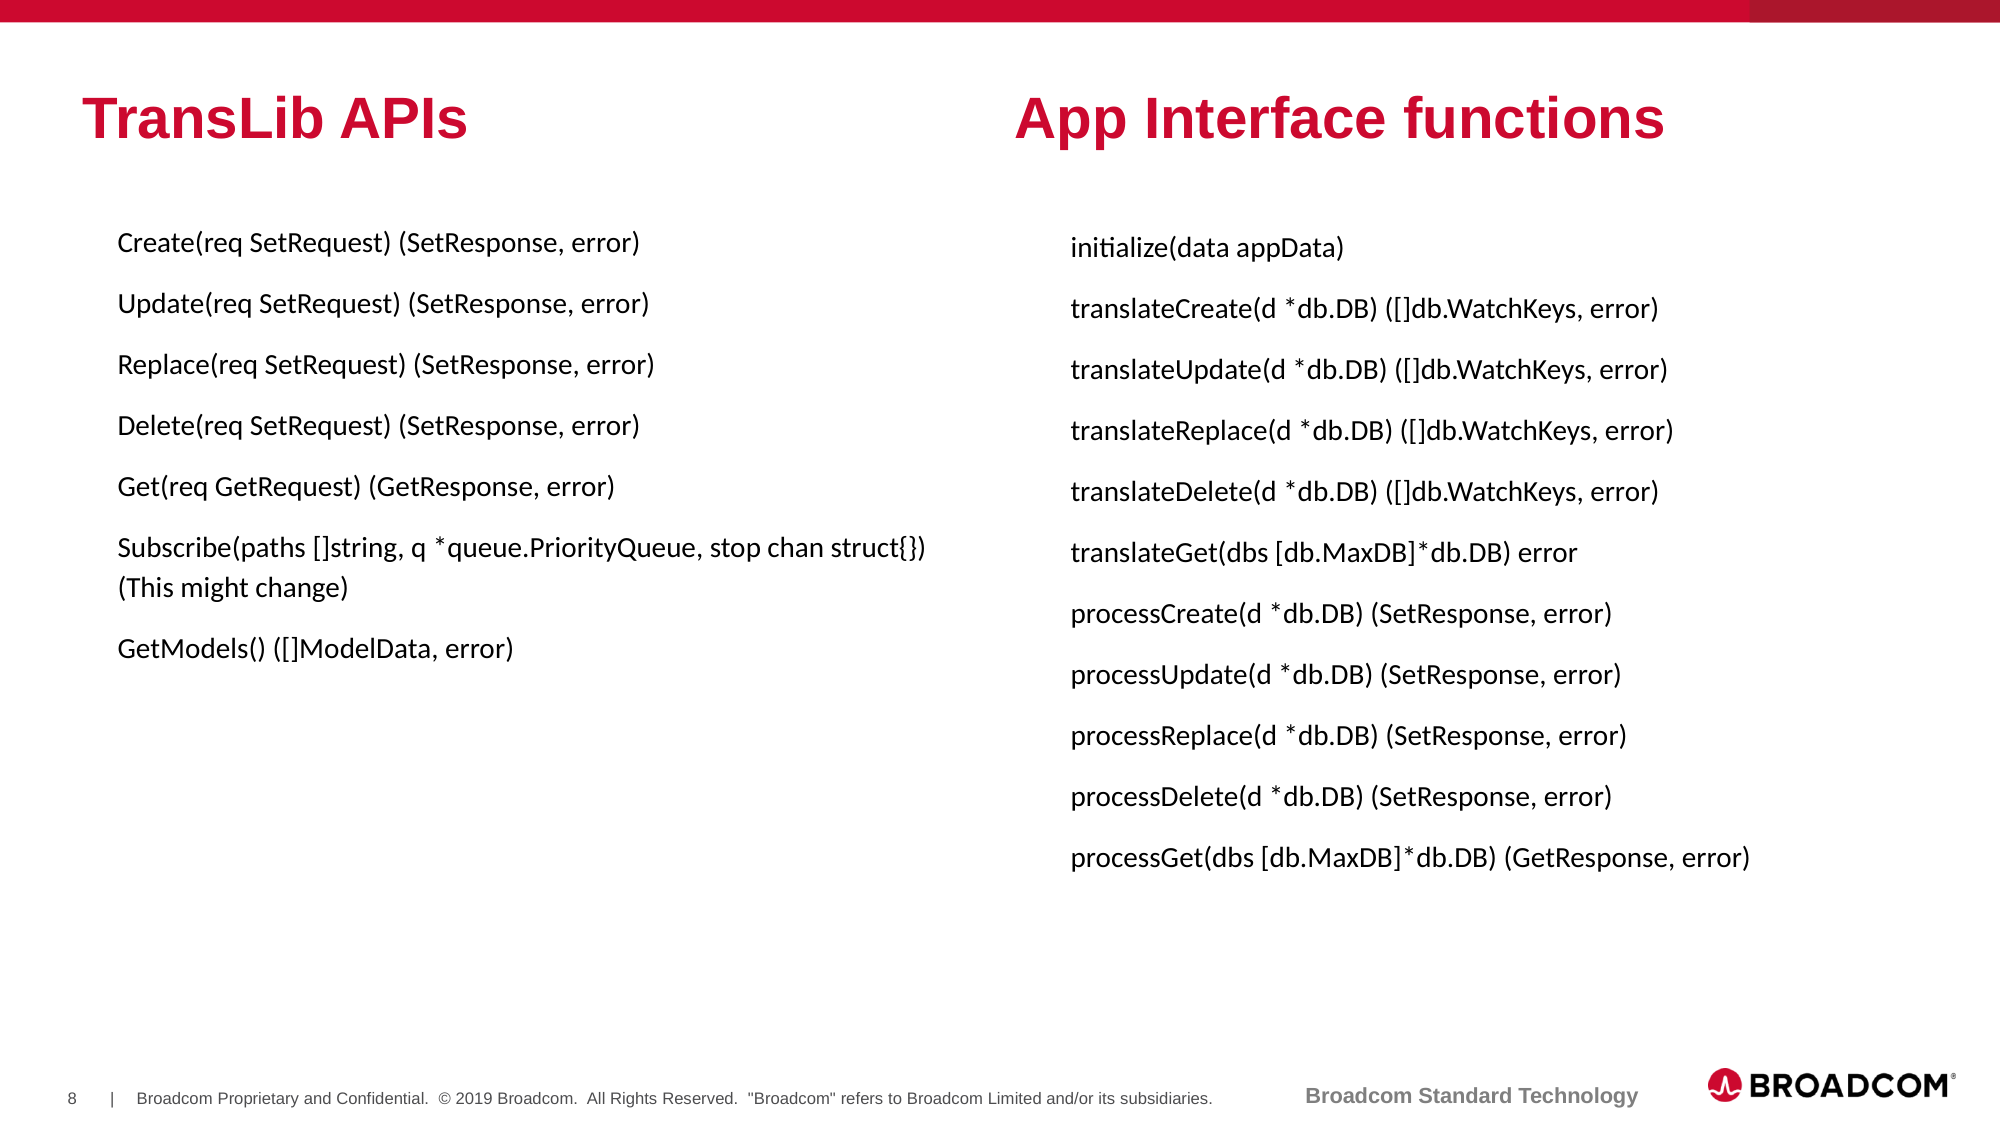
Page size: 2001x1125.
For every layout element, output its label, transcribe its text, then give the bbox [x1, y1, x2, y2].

title App Interface functions [999, 90, 1763, 151]
text_box Create(req SetRequest) (SetResponse, error) Update(req SetRequest) (SetResponse, error) Replace(req SetRequest) (SetResponse, error) Delete(req SetRequest) (SetResponse, error) Get(req GetRequest) (GetResponse, error) Subscribe(paths []string, q *queue.PriorityQueue, stop chan struct{}) (This might change) GetModels() ([]ModelData, error) [102, 203, 989, 1026]
picture [1708, 1068, 1956, 1102]
title TransLib APIs [67, 90, 726, 151]
text_box initialize(data appData) translateCreate(d *db.DB) ([]db.WatchKeys, error) translateUpdate(d *db.DB) ([]db.WatchKeys, error) translateReplace(d *db.DB) ([]db.WatchKeys, error) translateDelete(d *db.DB) ([]db.WatchKeys, error) translateGet(dbs [db.MaxDB]*db.DB) error processCreate(d *db.DB) (SetResponse, error) processUpdate(d *db.DB) (SetResponse, error) processReplace(d *db.DB) (SetResponse, error) processDelete(d *db.DB) (SetResponse, error) processGet(dbs [db.MaxDB]*db.DB) (GetResponse, error) [1029, 208, 1848, 1032]
